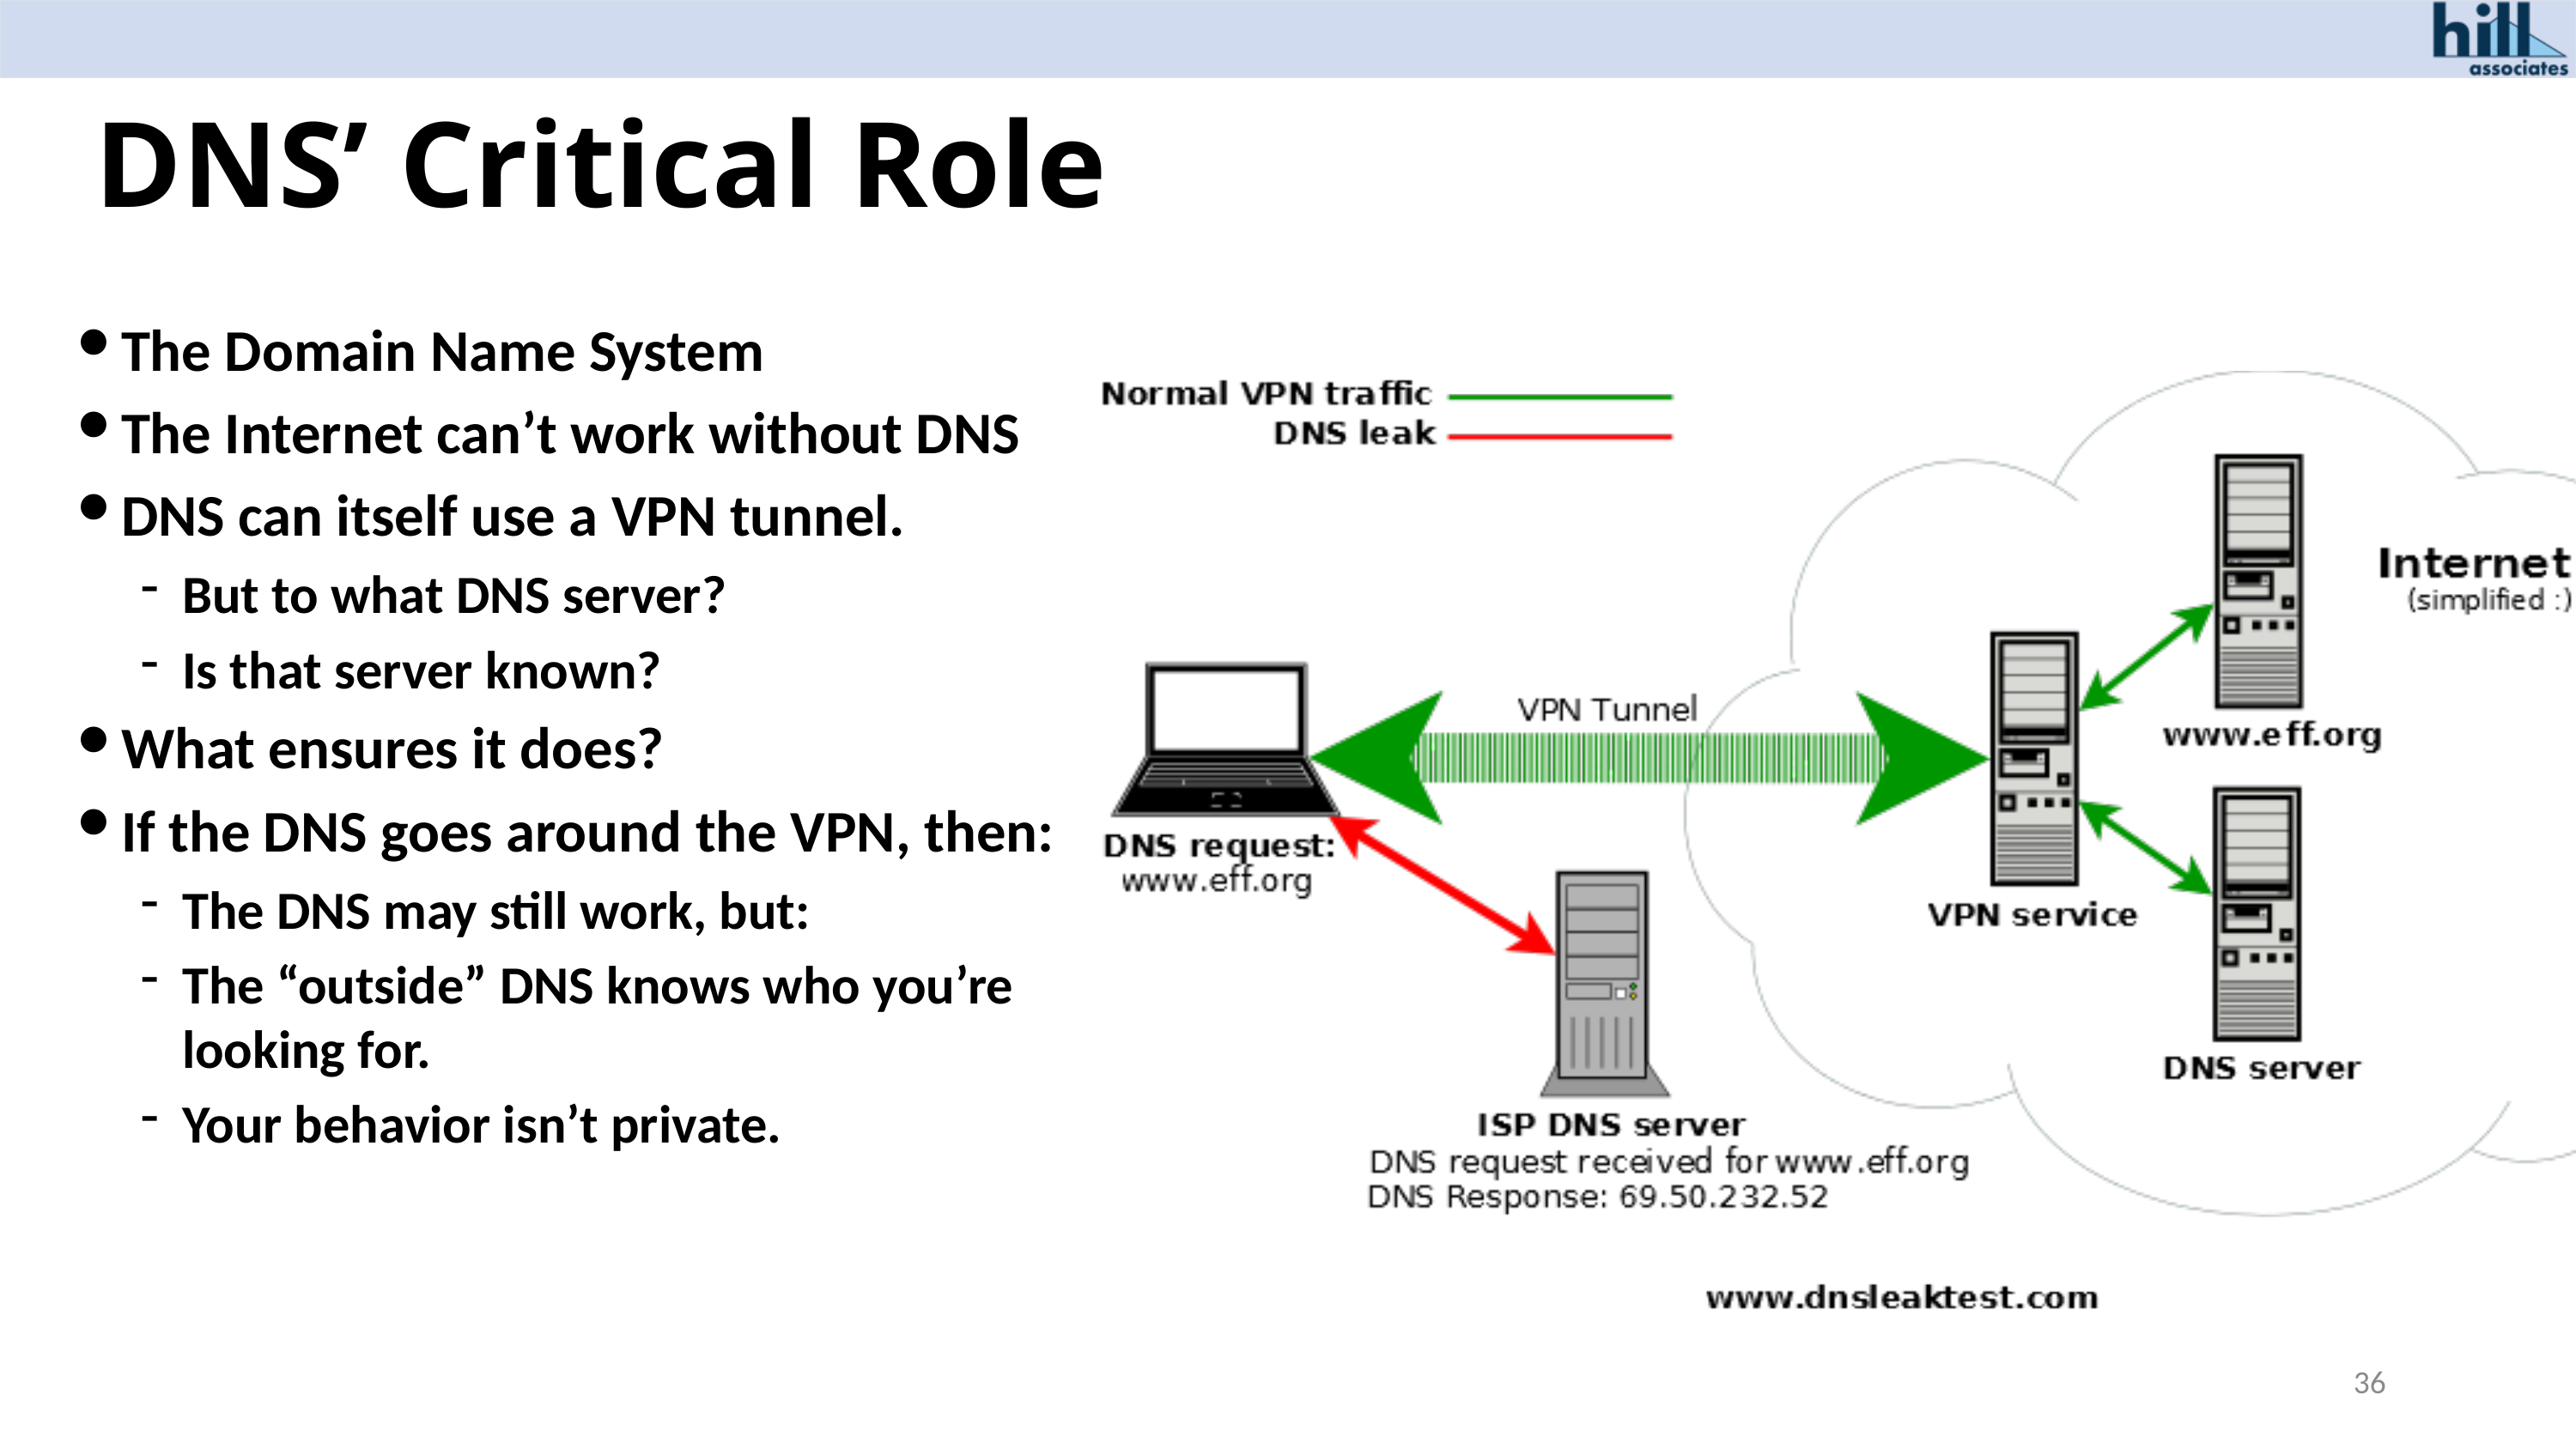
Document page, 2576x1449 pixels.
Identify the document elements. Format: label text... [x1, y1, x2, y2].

picture [2432, 0, 2576, 80]
title DNS’ Critical Role [82, 28, 2305, 309]
slide_number 36 [1819, 1343, 2399, 1420]
picture [1102, 371, 2576, 1319]
text_box The Domain Name System The Internet can’t work without DNS DNS can itself use a VPN tunnel. But to what DNS server? Is that server known? What ensures it does? If the DNS goes around the VPN, then: The DNS may still work, but: The “outside” DNS knows who you’re looking for. Your behavior isn’t private. [64, 306, 1071, 1385]
